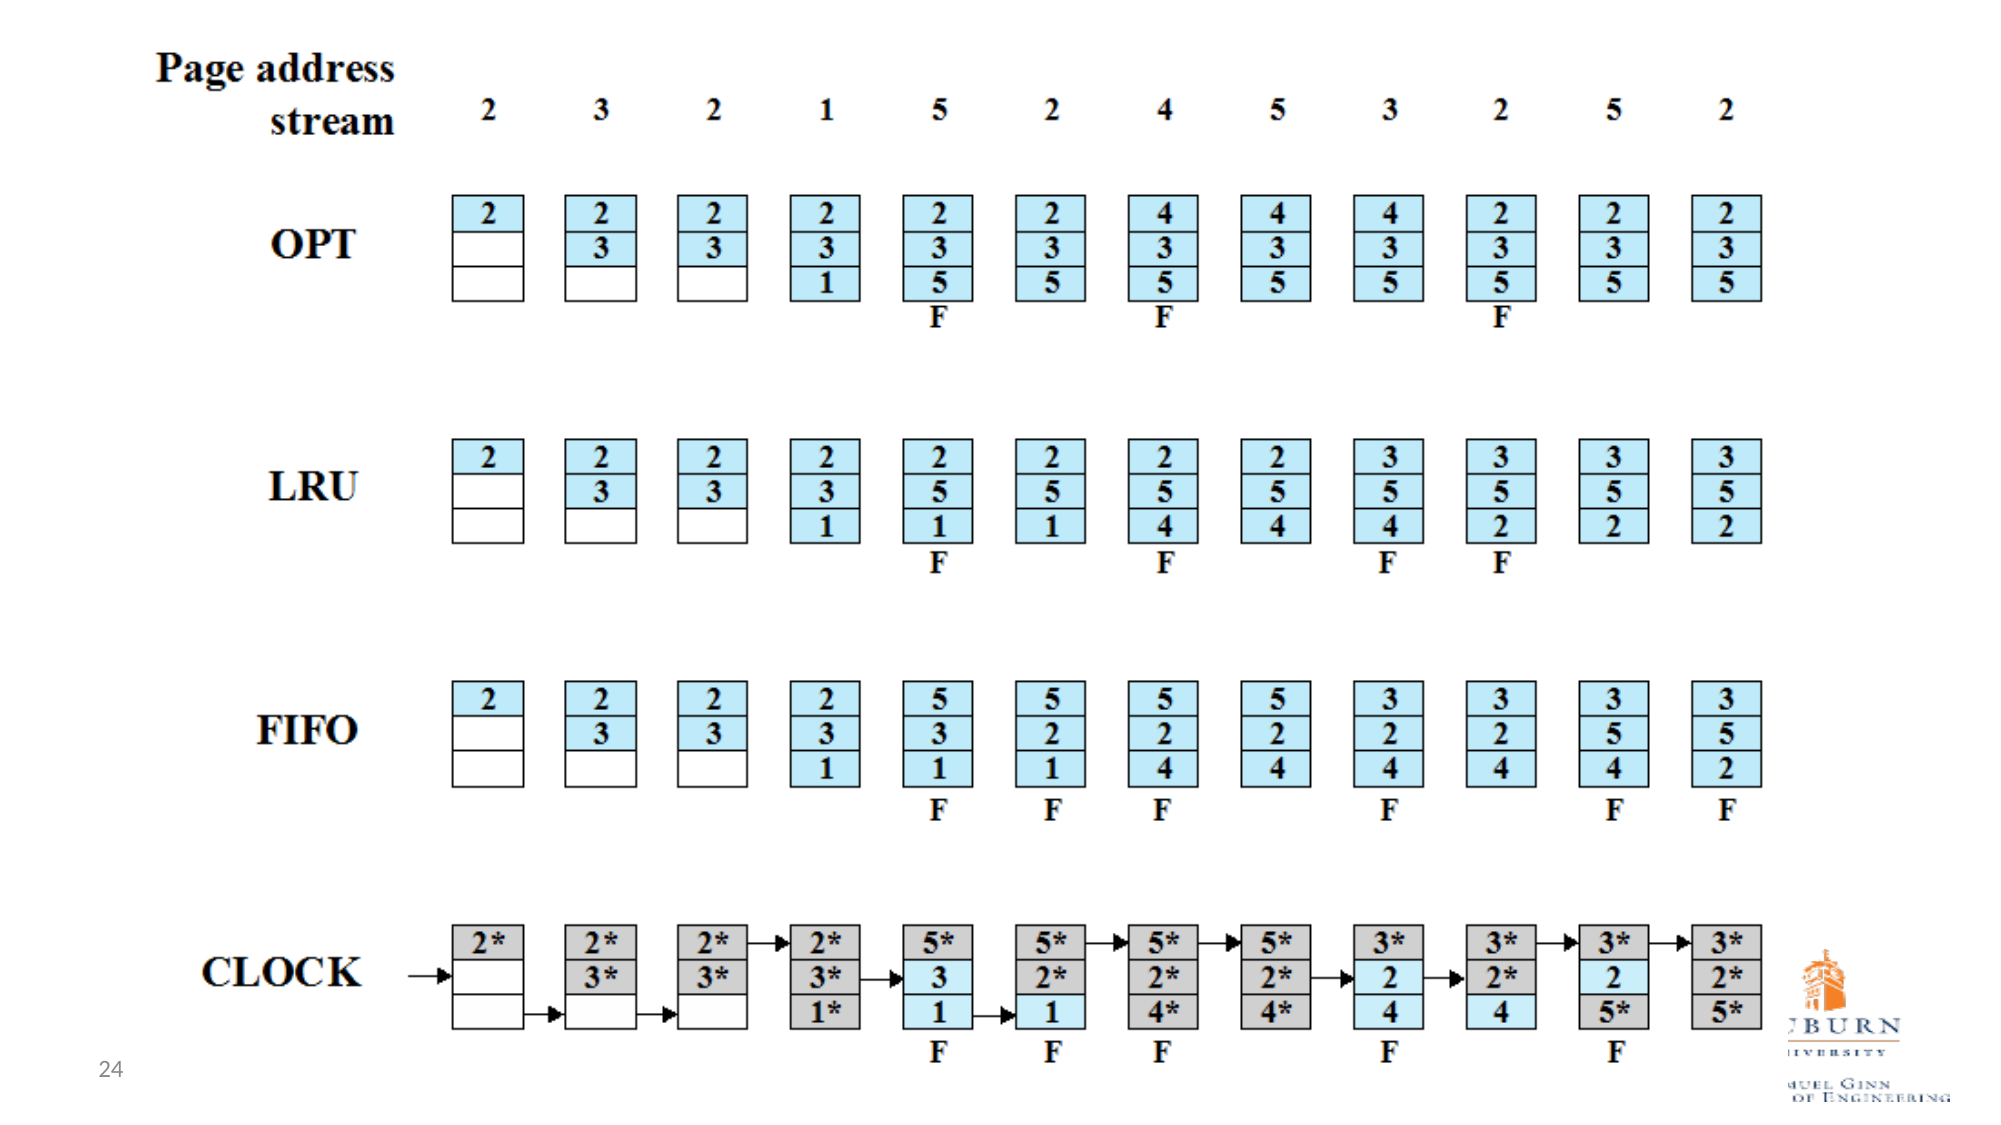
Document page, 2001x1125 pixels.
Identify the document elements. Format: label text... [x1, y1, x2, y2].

slide_number 24 [83, 1037, 118, 1098]
picture [124, 24, 1950, 1125]
